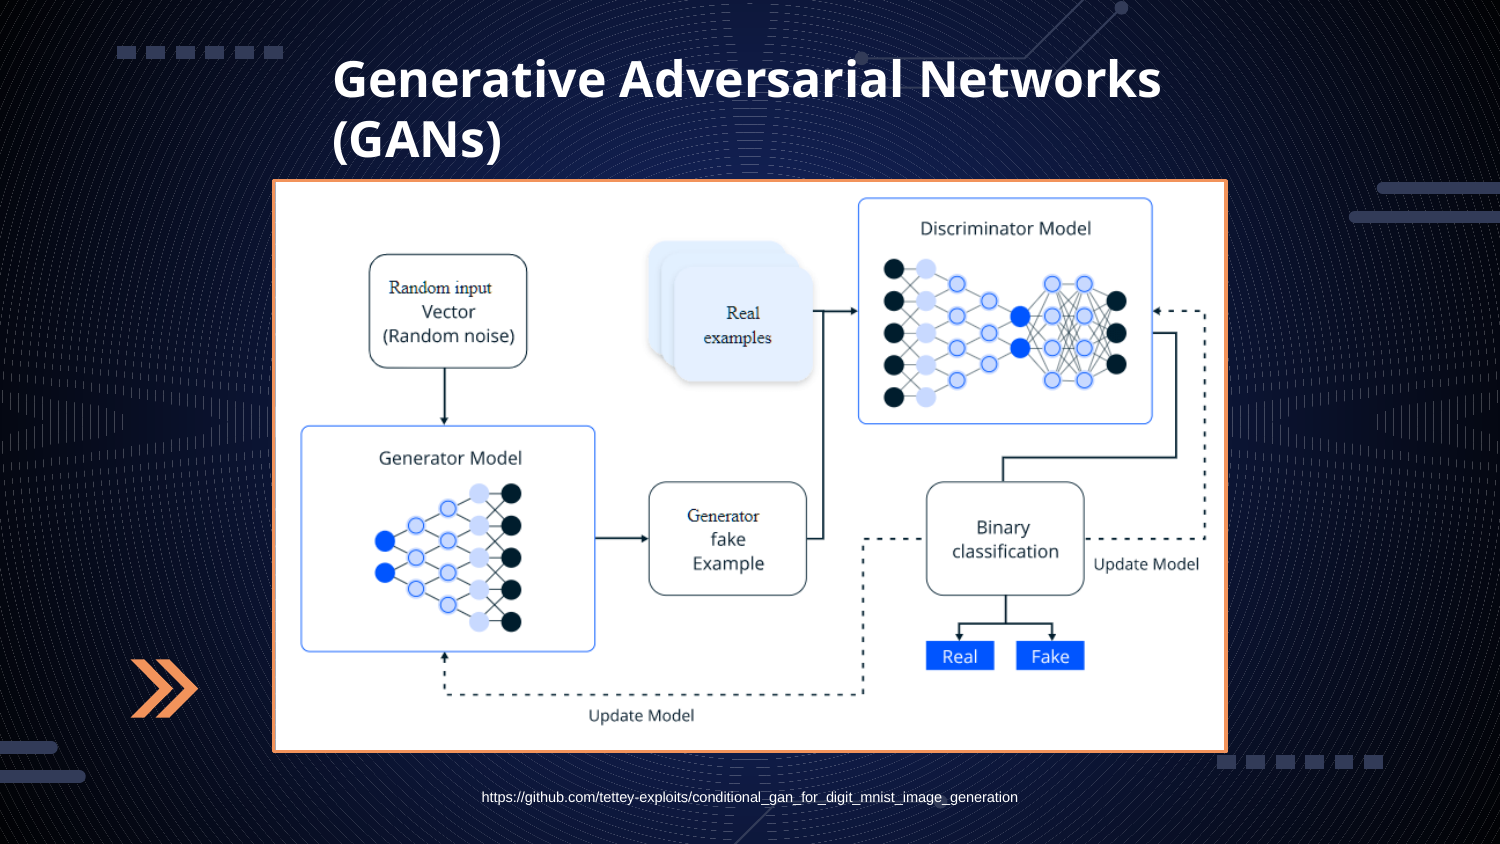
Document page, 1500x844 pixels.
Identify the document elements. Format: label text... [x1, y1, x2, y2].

title Generative Adversarial Networks (GANs) [317, 73, 1183, 179]
picture [275, 181, 1225, 751]
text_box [130, 659, 199, 718]
text_box https://github.com/tettey-exploits/conditional_gan_for_digit_mnist_image_generation [376, 780, 1124, 814]
